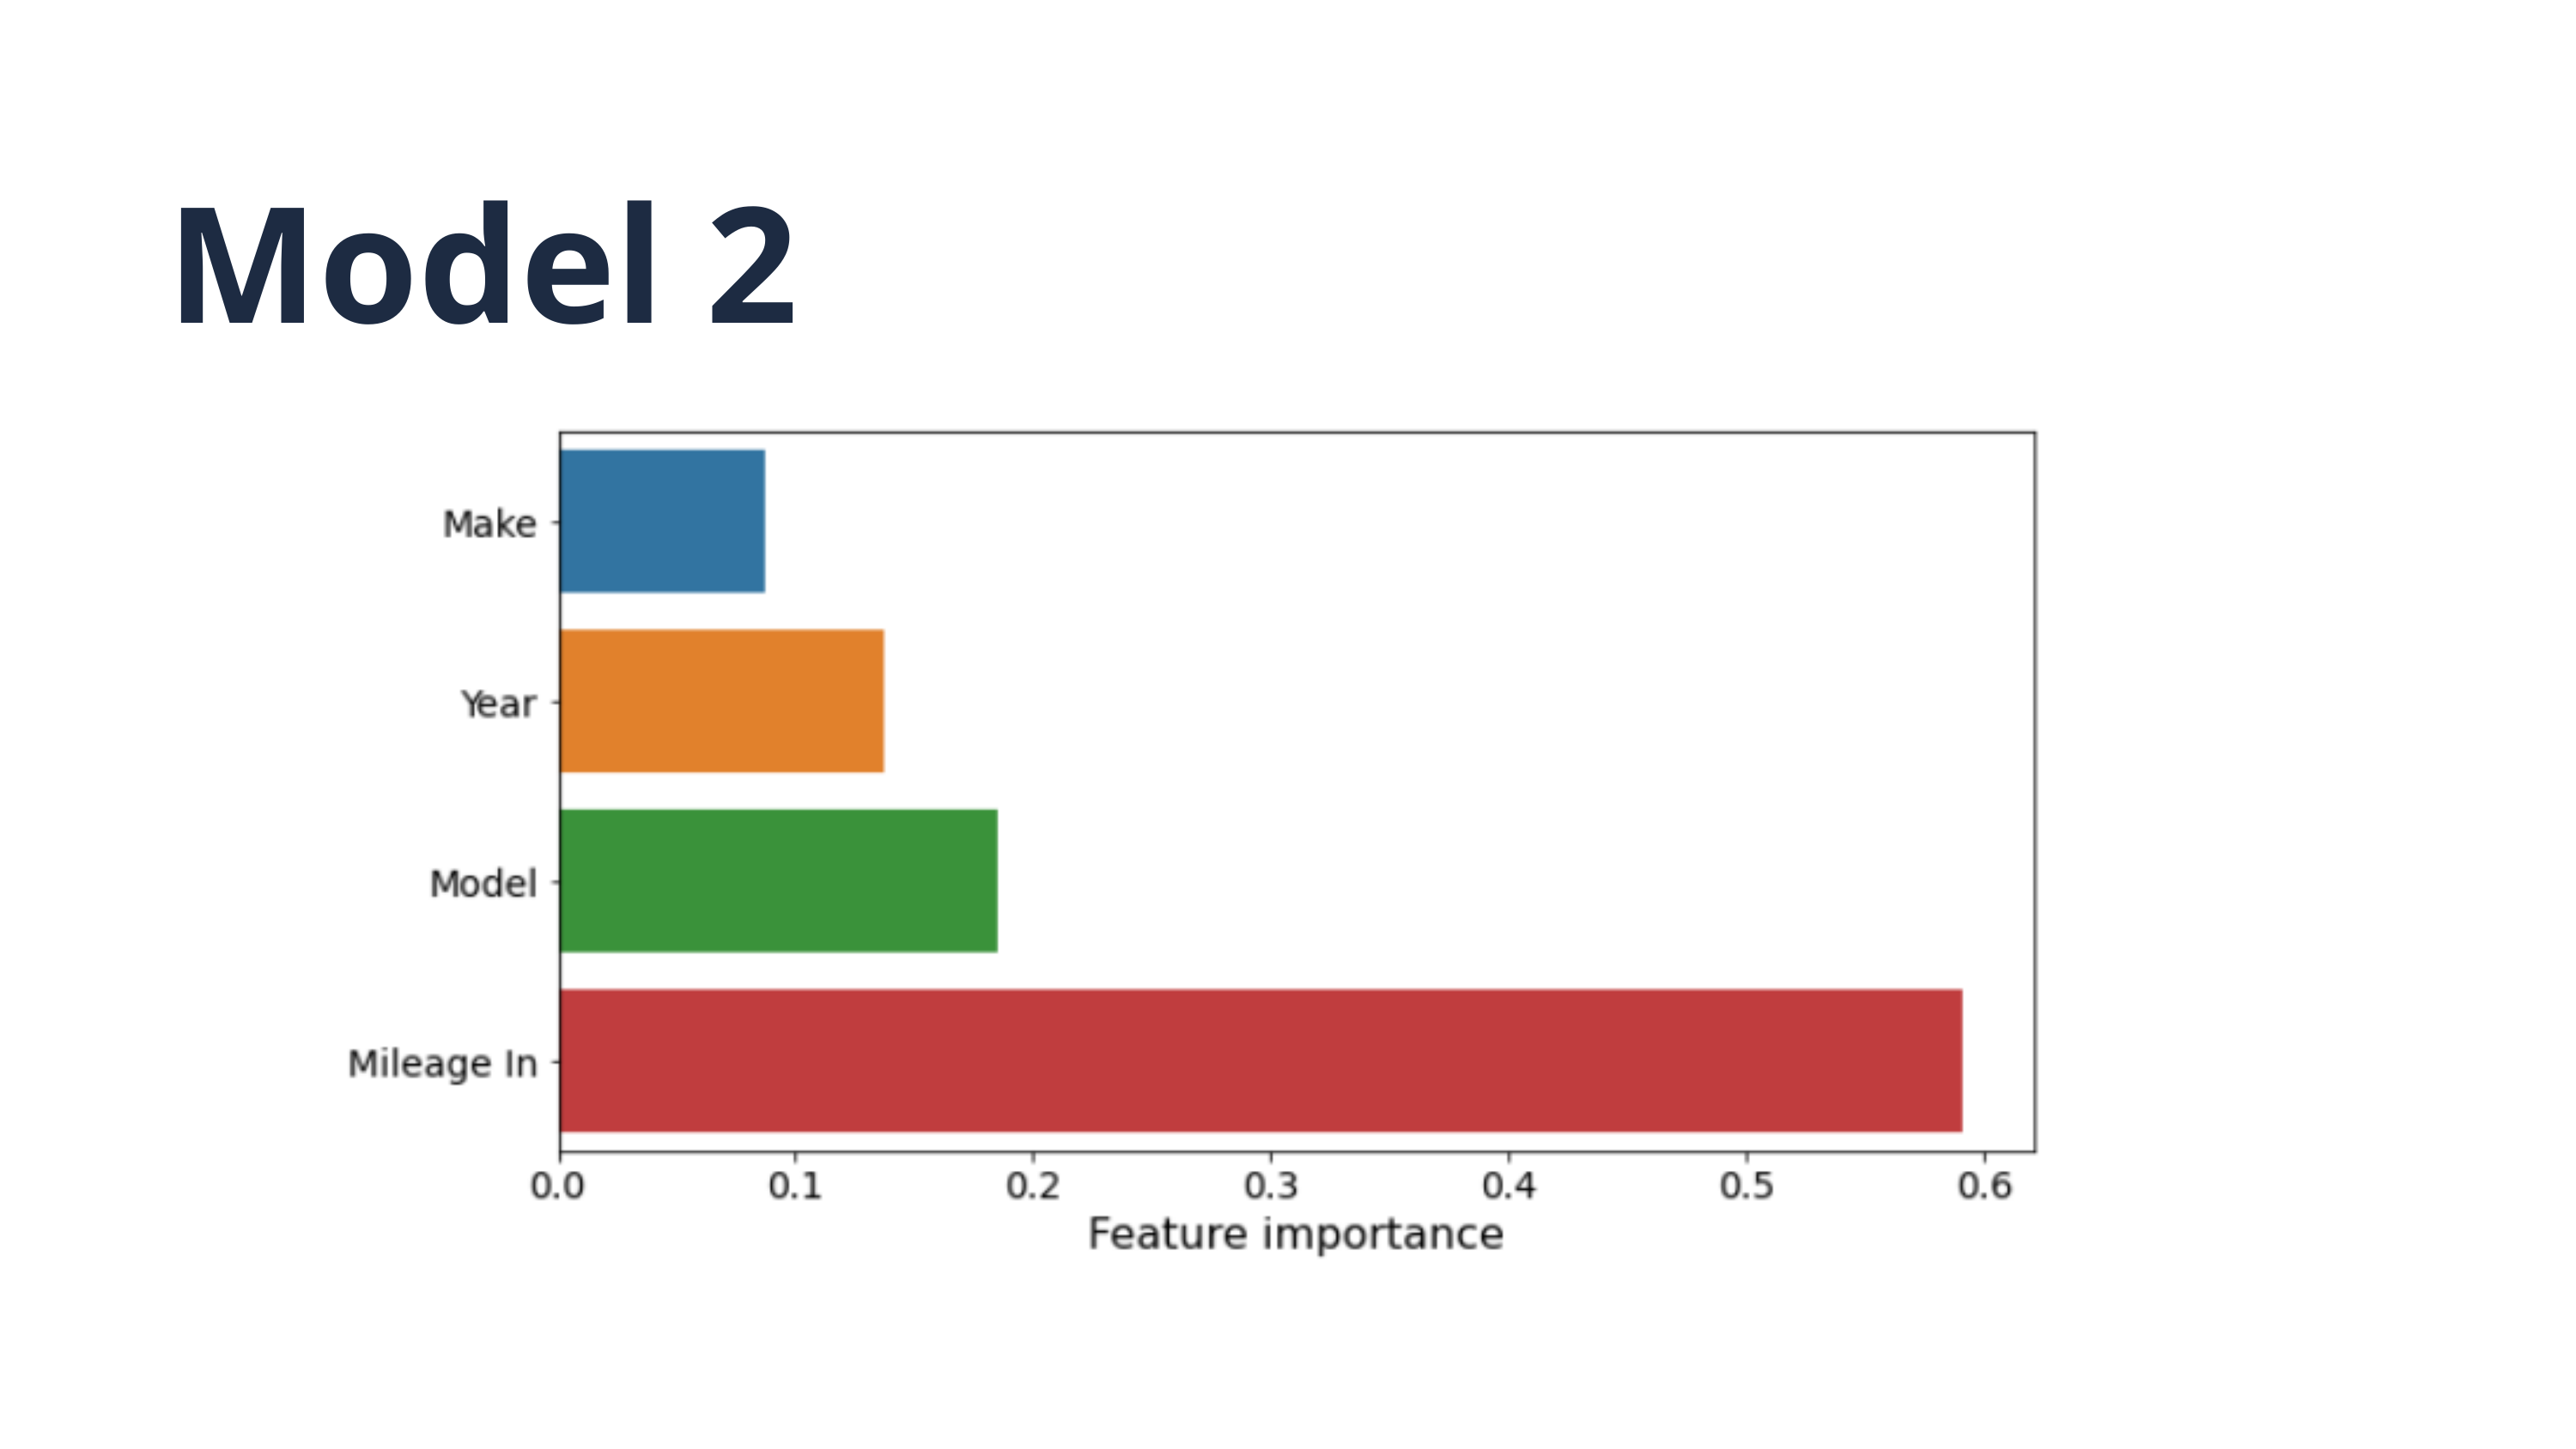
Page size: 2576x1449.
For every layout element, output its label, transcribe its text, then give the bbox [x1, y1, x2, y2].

text_box Model 2 [0, 155, 1127, 361]
picture [311, 402, 2086, 1269]
